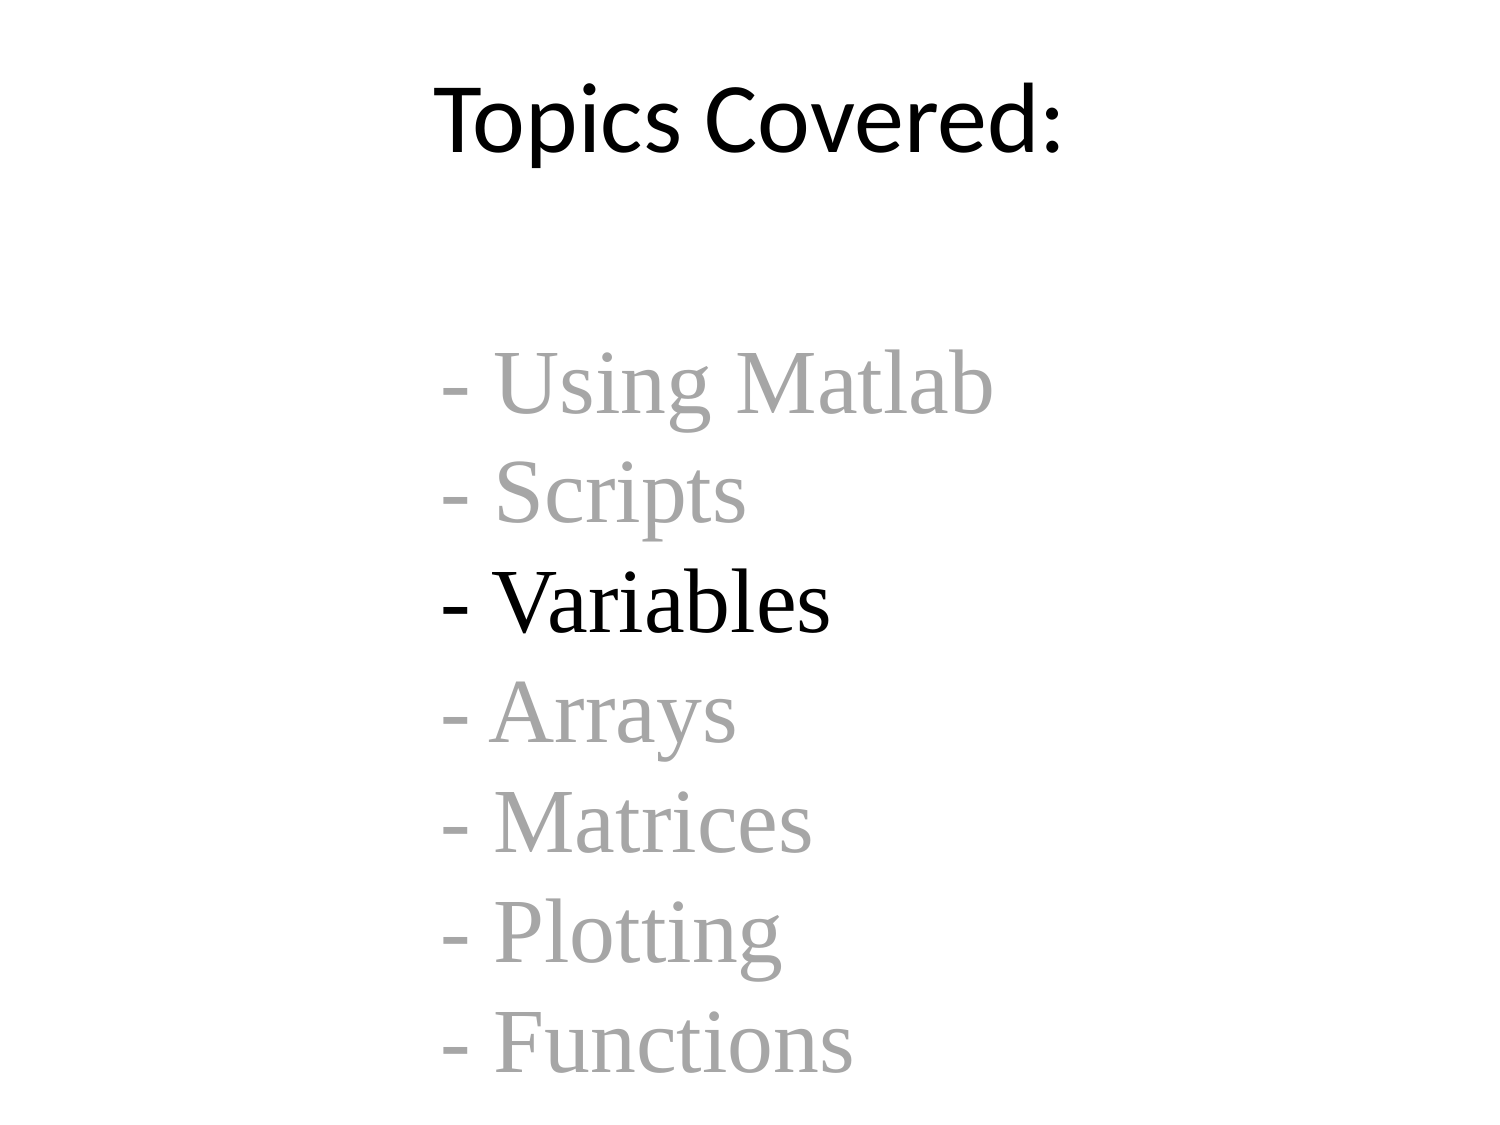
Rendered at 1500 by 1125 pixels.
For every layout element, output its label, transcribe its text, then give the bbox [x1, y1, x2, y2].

title - Using Matlab - Scripts - Variables - Arrays - Matrices - Plotting - Functions [425, 337, 1213, 1075]
text_box Topics Covered: [50, 24, 1450, 200]
